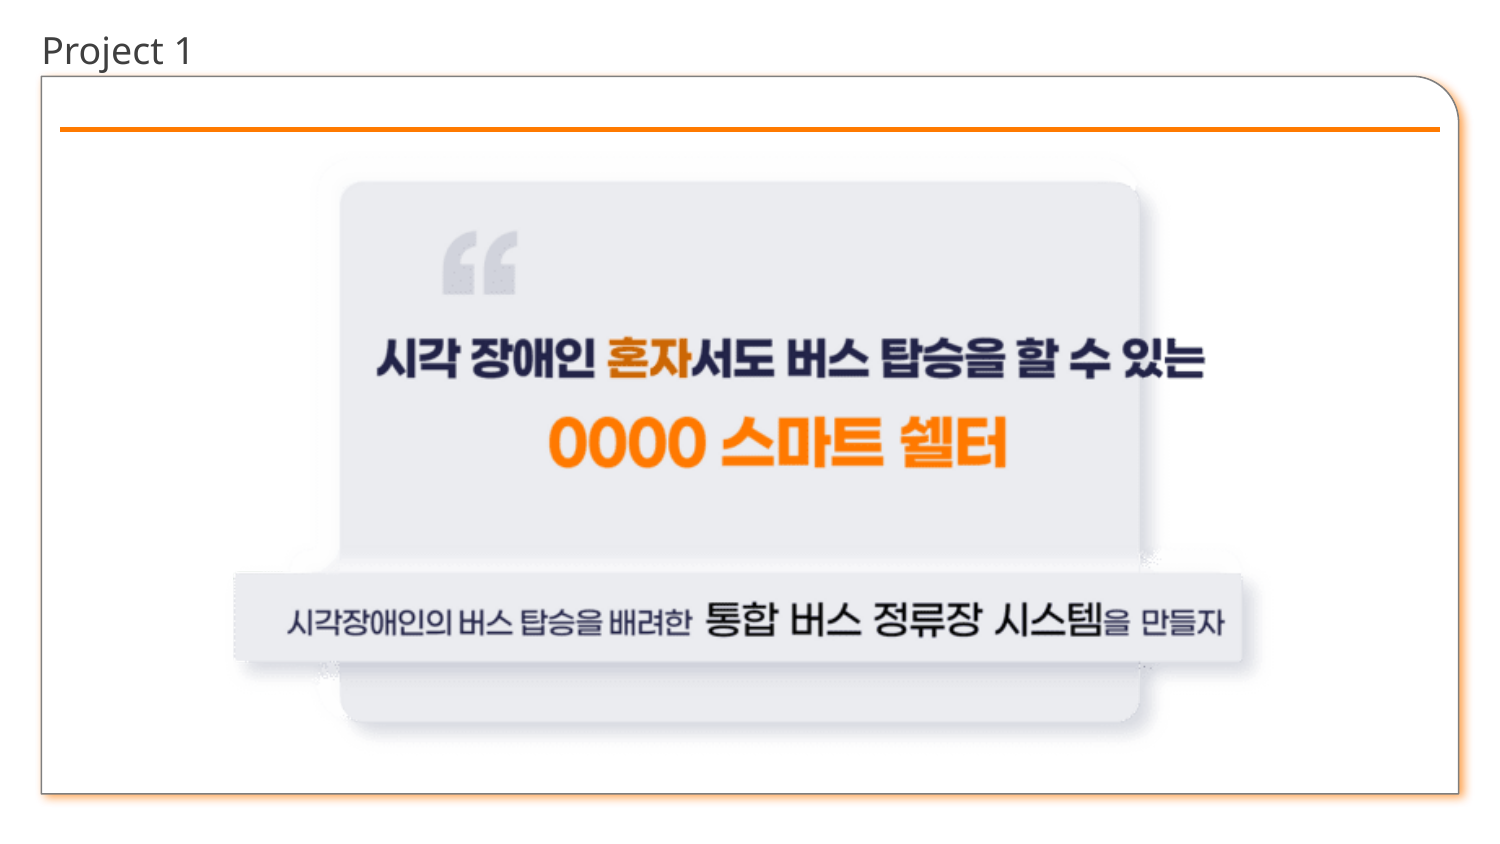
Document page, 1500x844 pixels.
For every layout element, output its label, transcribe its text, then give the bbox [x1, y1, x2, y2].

list Project 1 [41, 32, 1219, 68]
picture [220, 150, 1279, 759]
